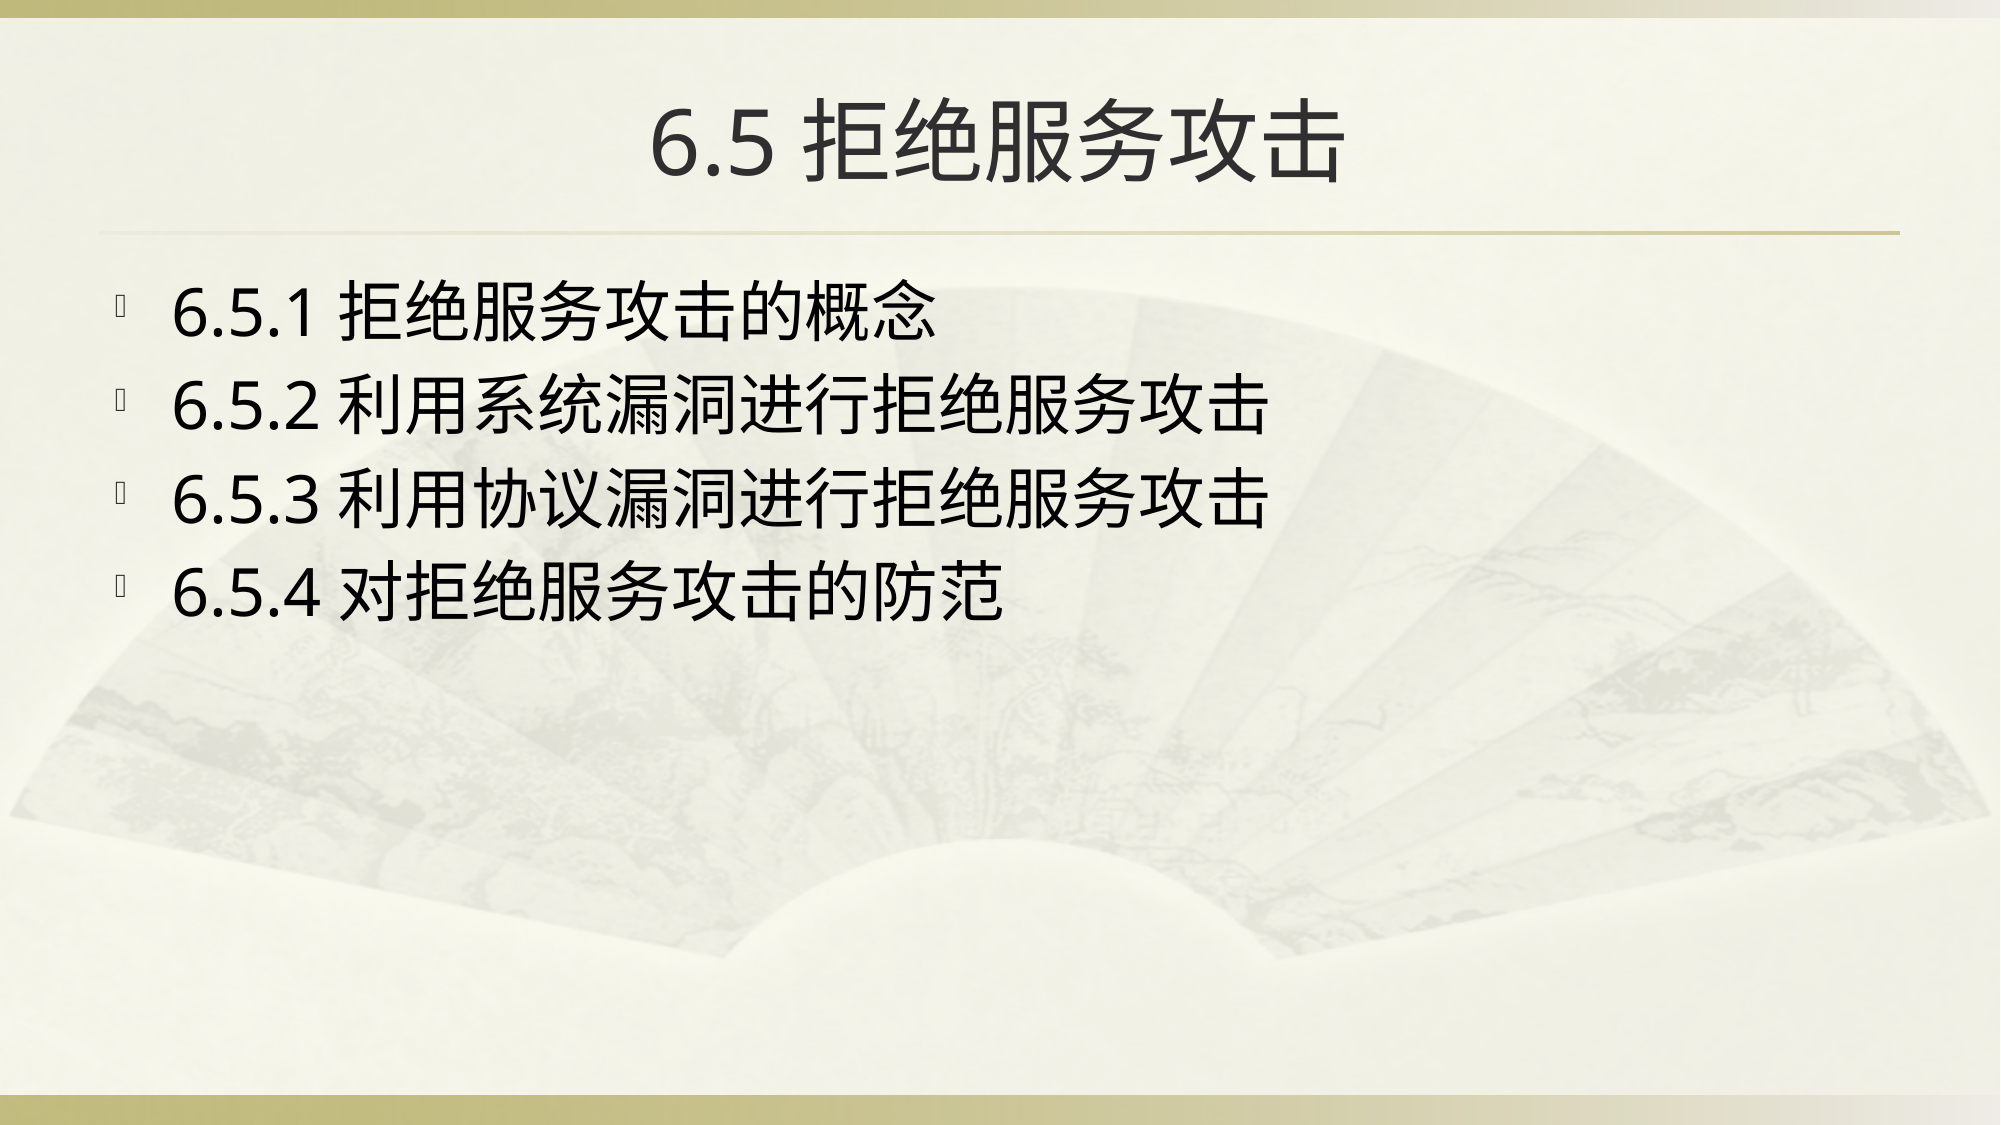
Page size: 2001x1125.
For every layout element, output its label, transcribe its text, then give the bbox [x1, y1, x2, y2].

list 6.5.1拒绝服务攻击的概念 6.5.2利用系统漏洞进行拒绝服务攻击 6.5.3利用协议漏洞进行拒绝服务攻击 6.5.4对拒绝服务攻击的防范 [99, 262, 1900, 1032]
title 6.5拒绝服务攻击 [99, 45, 1900, 233]
